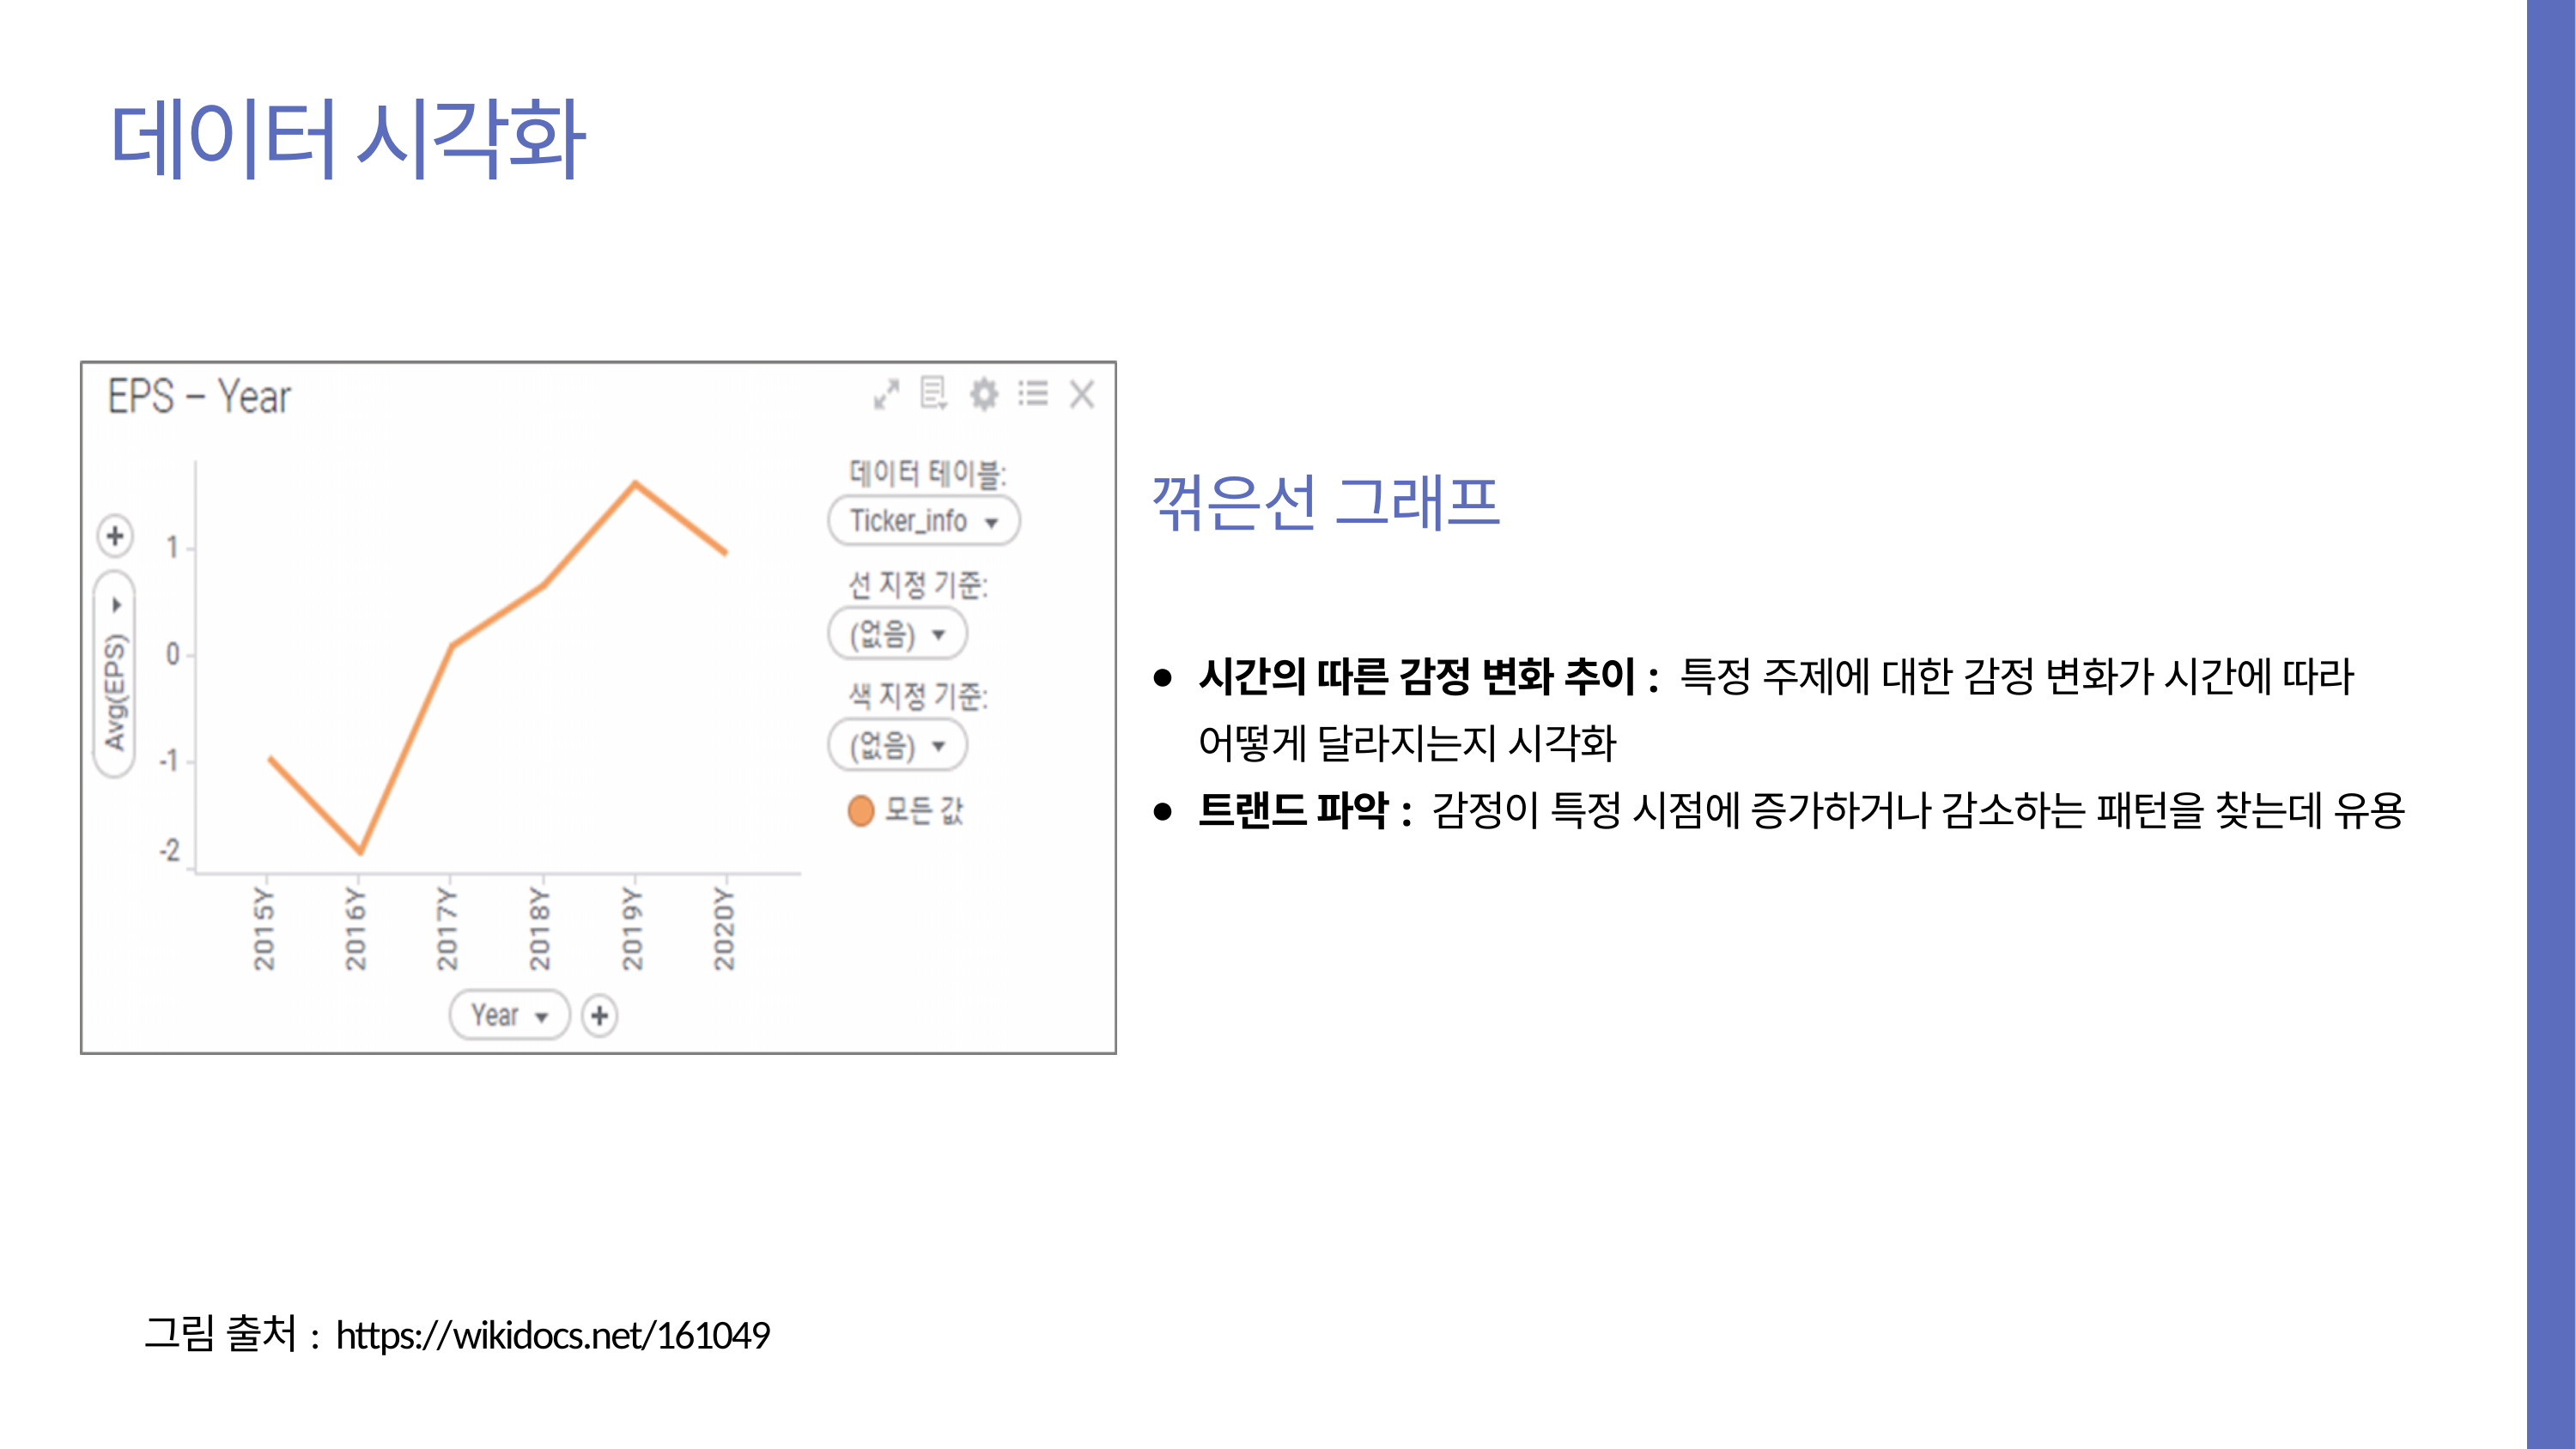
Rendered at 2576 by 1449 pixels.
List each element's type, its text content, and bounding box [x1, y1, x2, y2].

picture [80, 360, 1117, 1055]
text_box 그림 출처: https://wikidocs.net/161049 [143, 1289, 1425, 1416]
text_box 꺾은선 그래프 [1150, 451, 2435, 539]
text_box 데이터 시각화 [107, 88, 2052, 213]
picture [2527, 0, 2576, 1449]
text_box 시간의 따른 감정 변화 추이: 특정 주제에 대한 감정 변화가 시간에 따라 어떻게 달라지는지 시각화 트랜드 파악: 감정이 특정 시점에 증가하거나 감소하는 패턴을 찾는데 유용 [1150, 633, 2438, 797]
